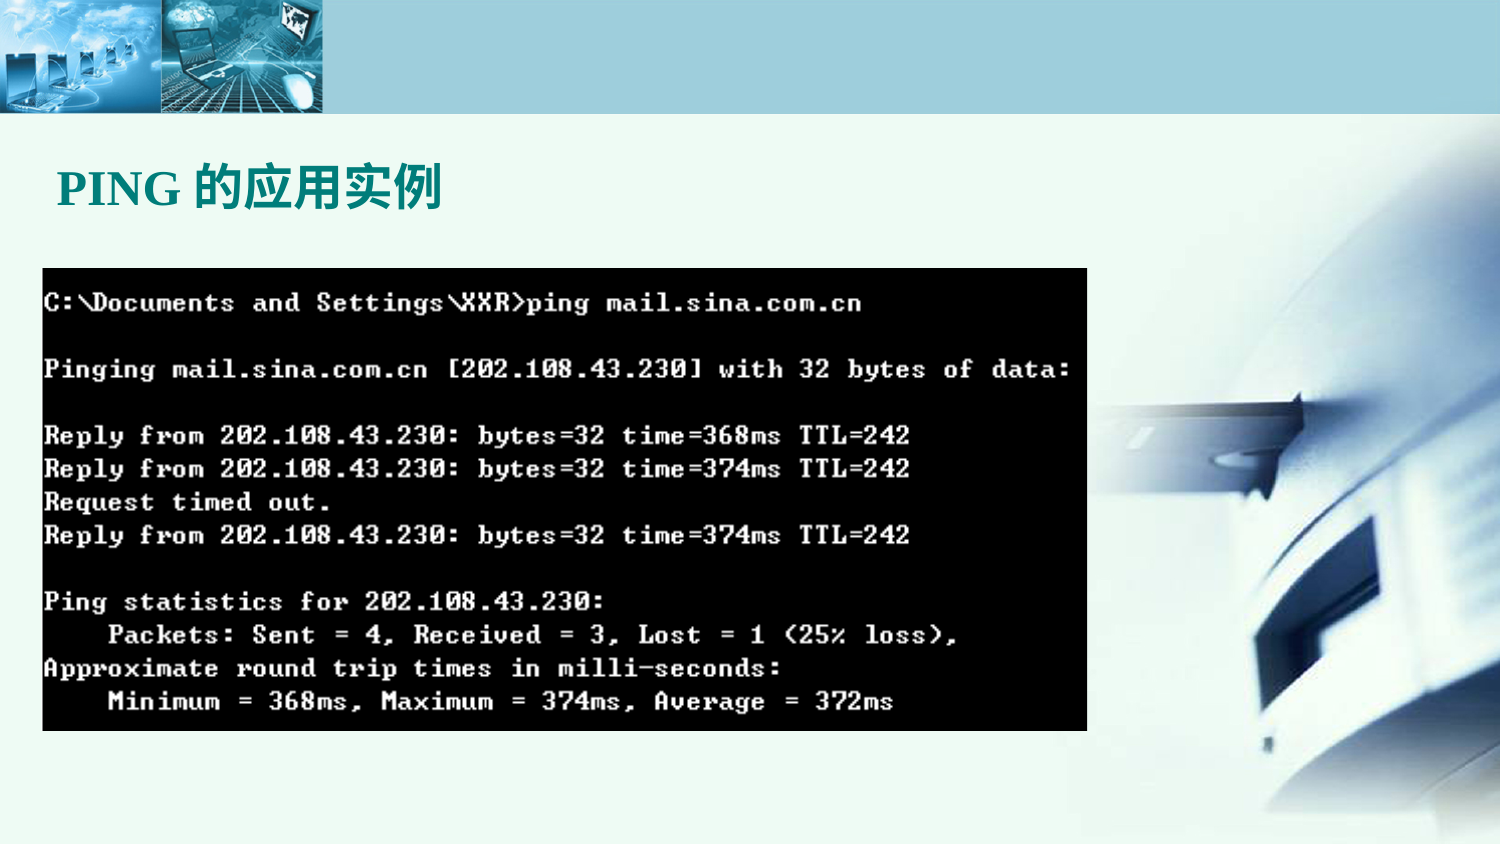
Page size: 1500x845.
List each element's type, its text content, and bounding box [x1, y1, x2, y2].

picture [0, 0, 1500, 844]
text_box PING的应用实例 [29, 126, 1305, 246]
